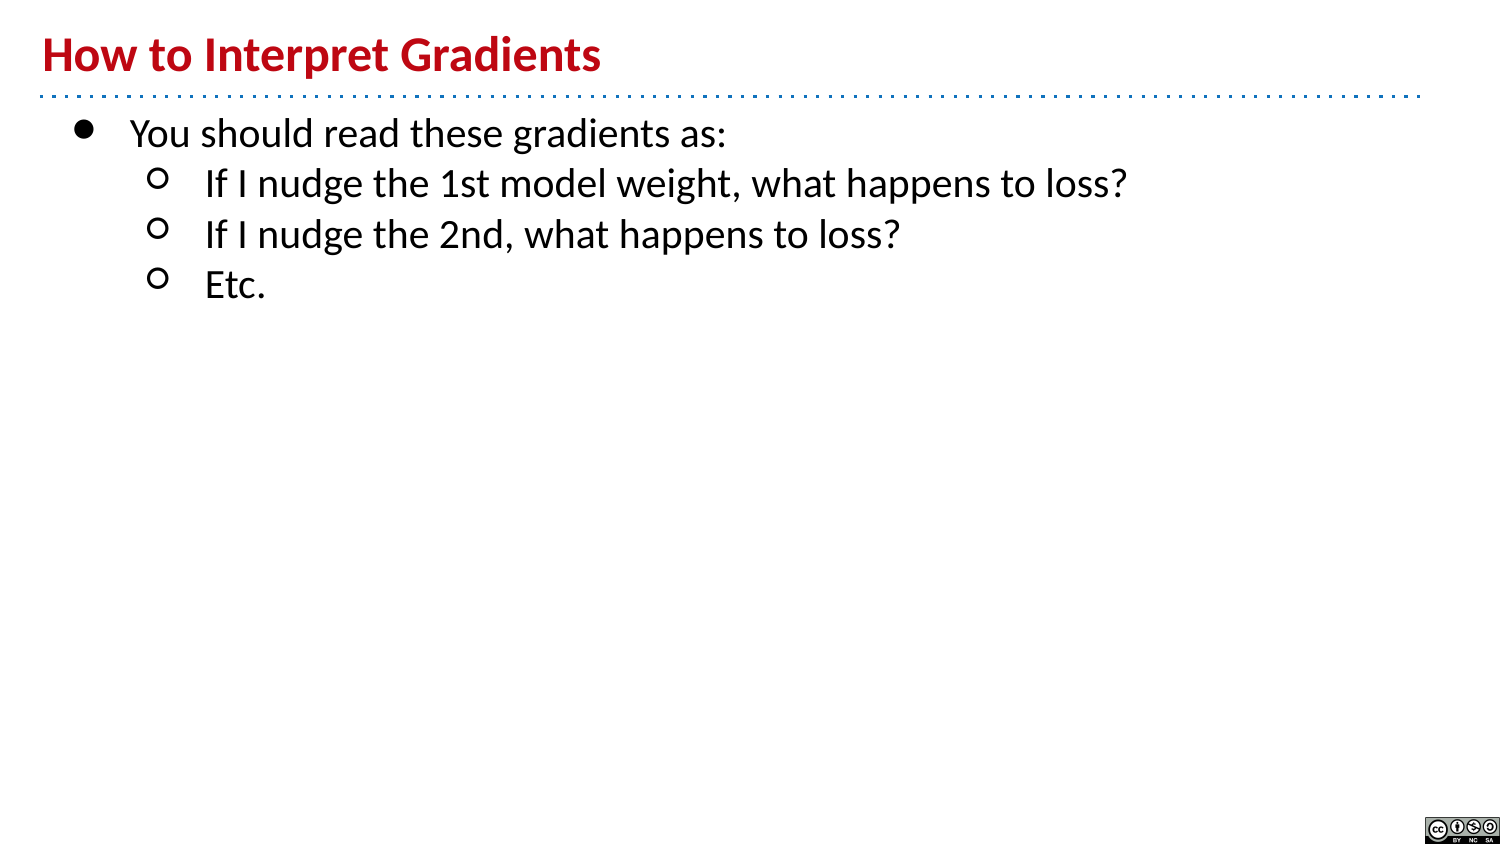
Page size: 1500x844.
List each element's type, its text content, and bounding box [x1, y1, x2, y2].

picture [1425, 817, 1500, 844]
title How to Interpret Gradients [27, 15, 1378, 97]
list You should read these gradients as: If I nudge the 1st model weight, what happens to loss? If I nudge the 2nd, what happens to loss? Etc. [39, 91, 1425, 773]
